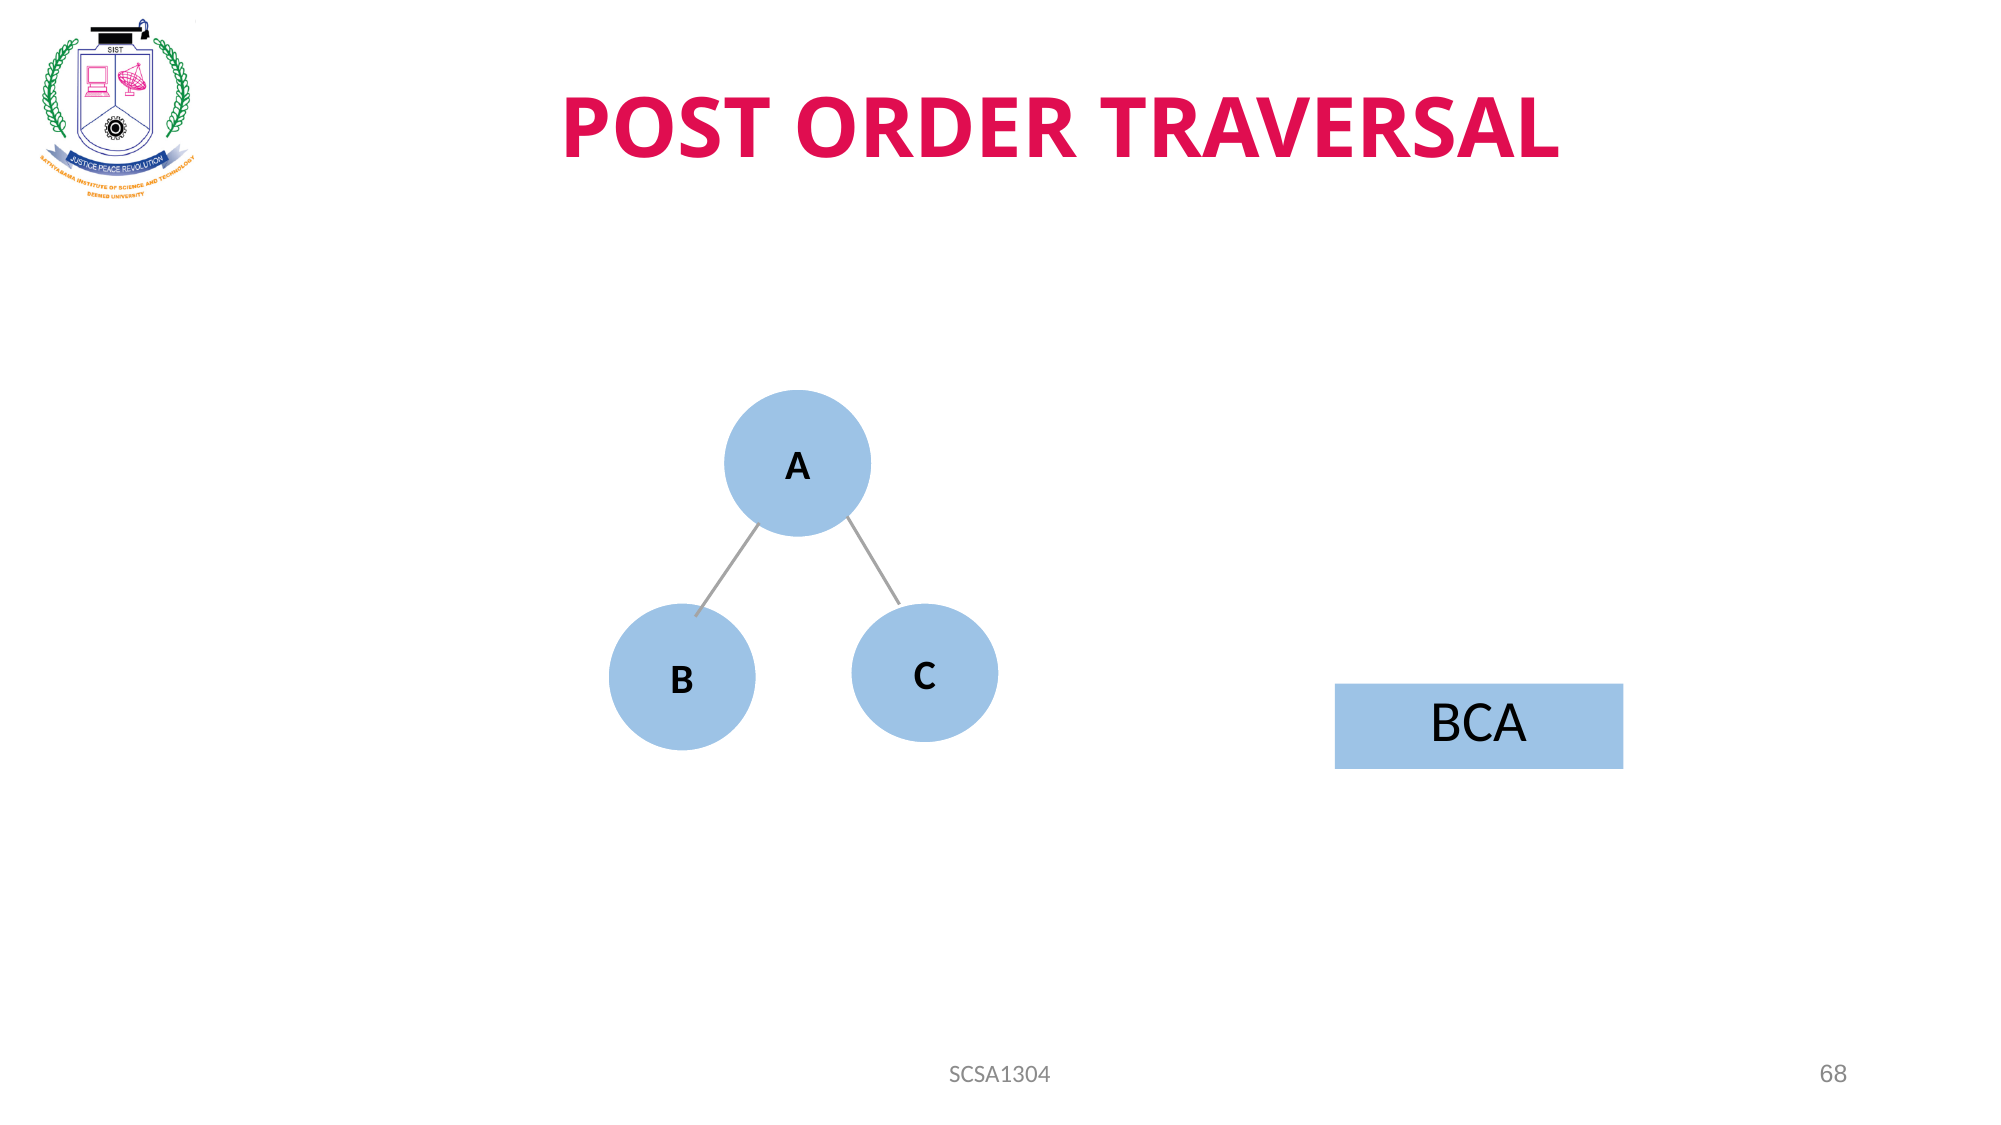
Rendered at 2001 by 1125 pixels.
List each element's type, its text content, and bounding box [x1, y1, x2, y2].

slide_number 68 [1412, 1042, 1863, 1103]
footer SCSA1304 [662, 1042, 1338, 1103]
list BCA [1334, 683, 1624, 769]
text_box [607, 388, 1000, 752]
picture [28, 14, 196, 205]
title POST ORDER TRAVERSAL [259, 59, 1863, 202]
